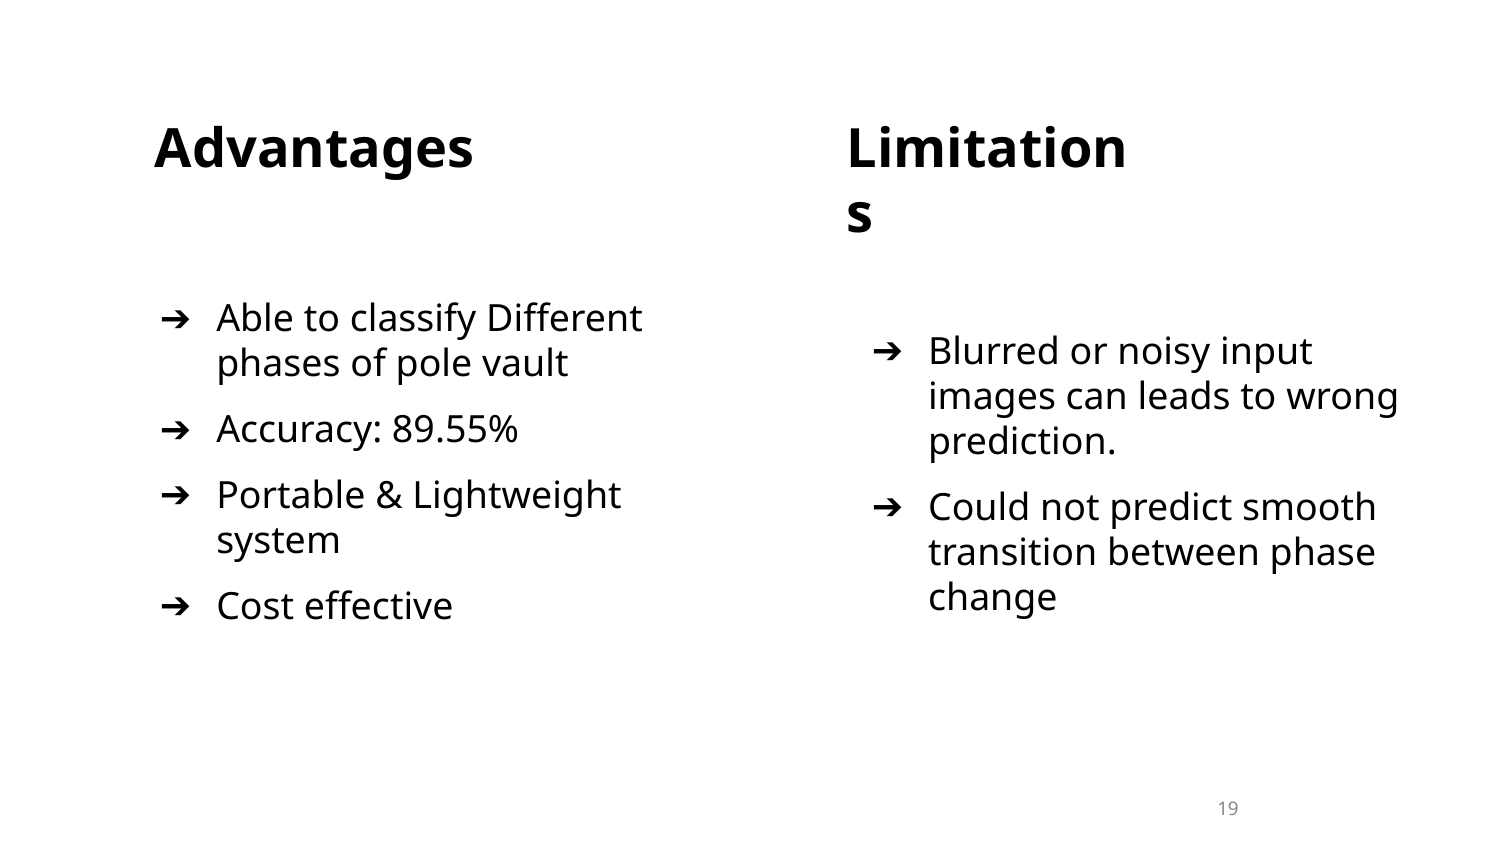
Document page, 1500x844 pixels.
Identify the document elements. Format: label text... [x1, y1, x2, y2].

text_box Advantages [139, 98, 511, 194]
text_box Able to classify Different phases of pole vault Accuracy: 89.55% Portable & Lightweight system Cost effective [126, 279, 741, 708]
text_box Limitations [831, 98, 1166, 259]
slide_number 19 [1059, 782, 1397, 827]
text_box Blurred or noisy input images can leads to wrong prediction. Could not predict smooth transition between phase change [838, 312, 1453, 633]
